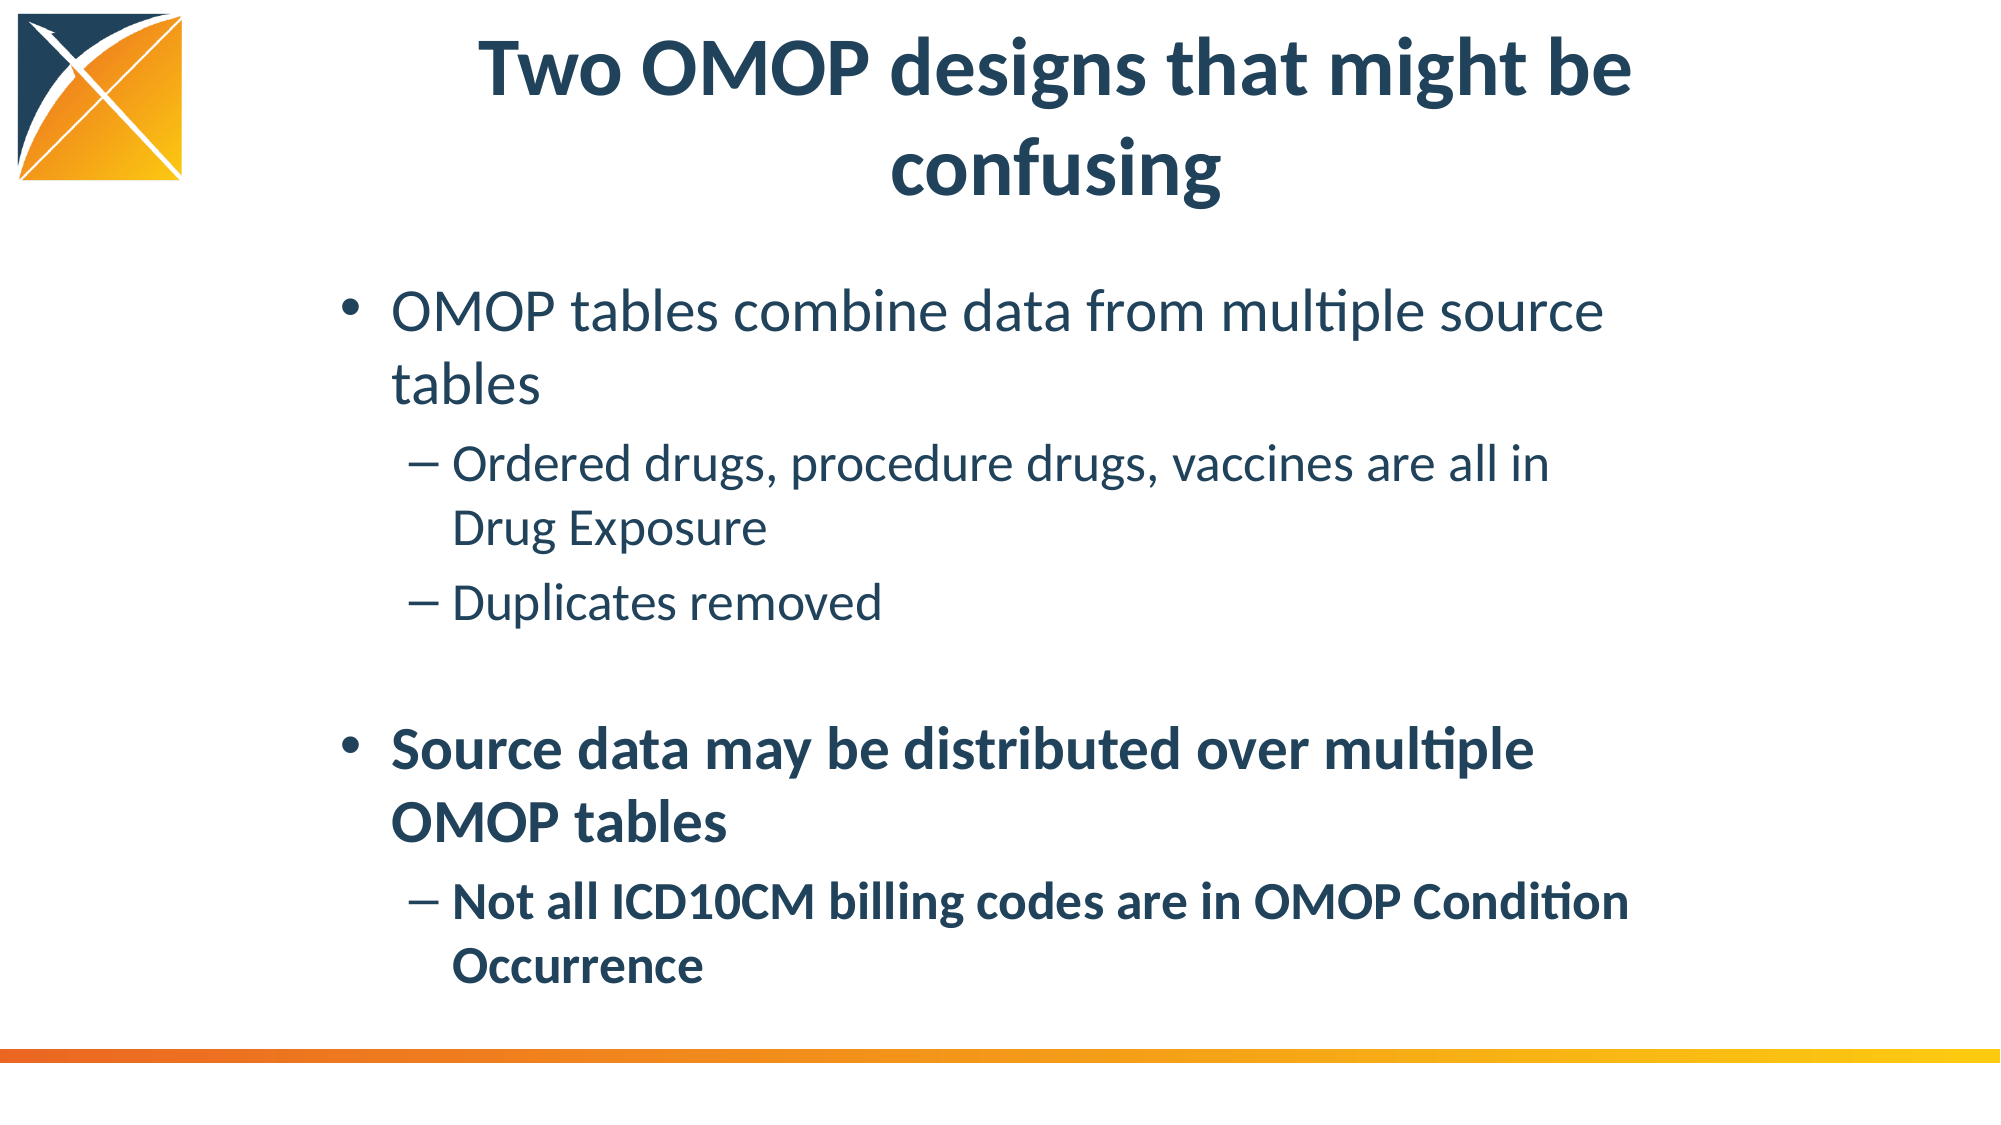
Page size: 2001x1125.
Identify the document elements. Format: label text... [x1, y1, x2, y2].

title Two OMOP designs that might be confusing [437, 24, 1675, 200]
list OMOP tables combine data from multiple source tables Ordered drugs, procedure drugs, vaccines are all in Drug Exposure Duplicates removed Source data may be distributed over multiple OMOP tables Not all ICD10CM billing codes are in OMOP Condition Occurrence [324, 262, 1675, 1005]
picture [0, 0, 206, 200]
